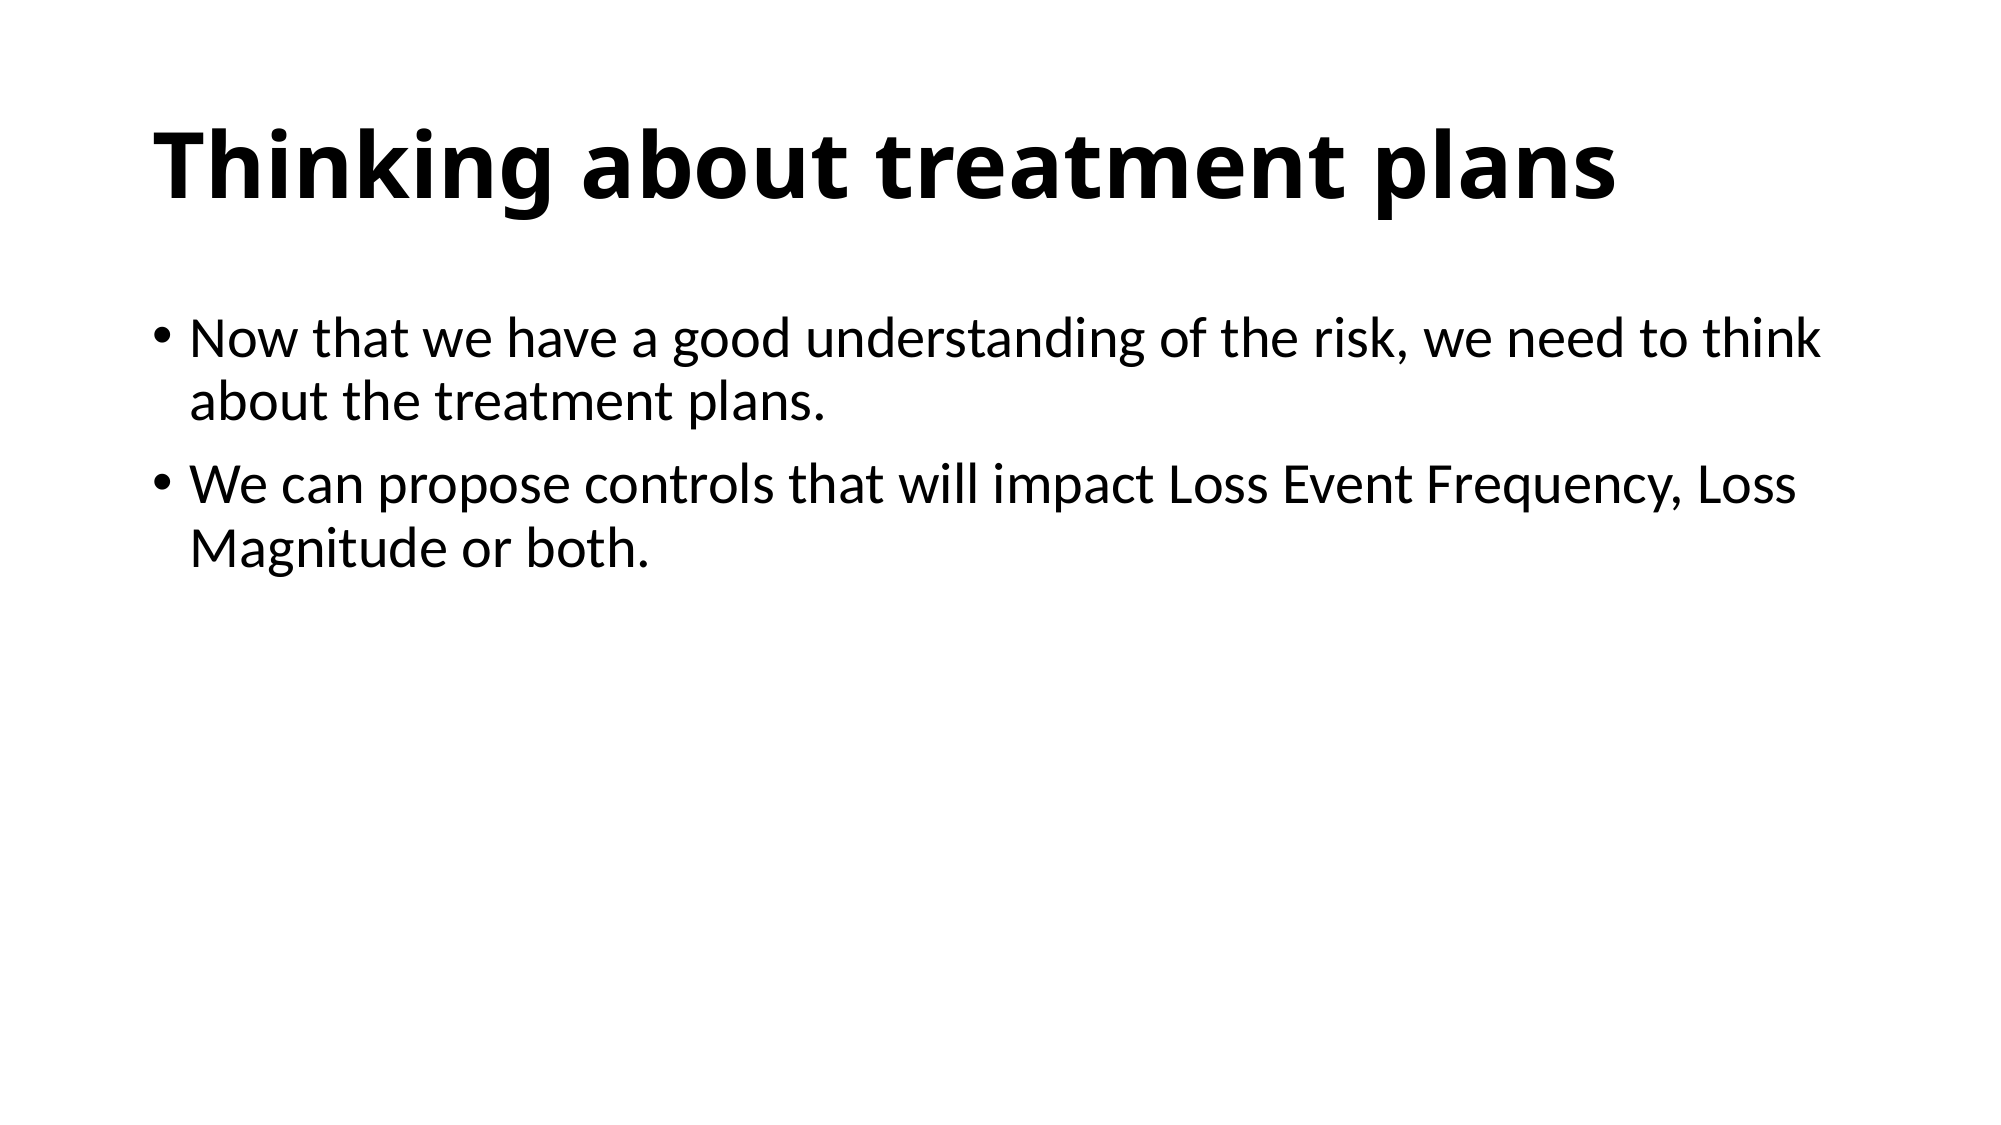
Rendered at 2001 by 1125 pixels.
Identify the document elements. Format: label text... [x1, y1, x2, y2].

title Thinking about treatment plans [137, 59, 1863, 278]
list Now that we have a good understanding of the risk, we need to think about the treatment plans. We can propose controls that will impact Loss Event Frequency, Loss Magnitude or both. [137, 299, 1863, 1014]
